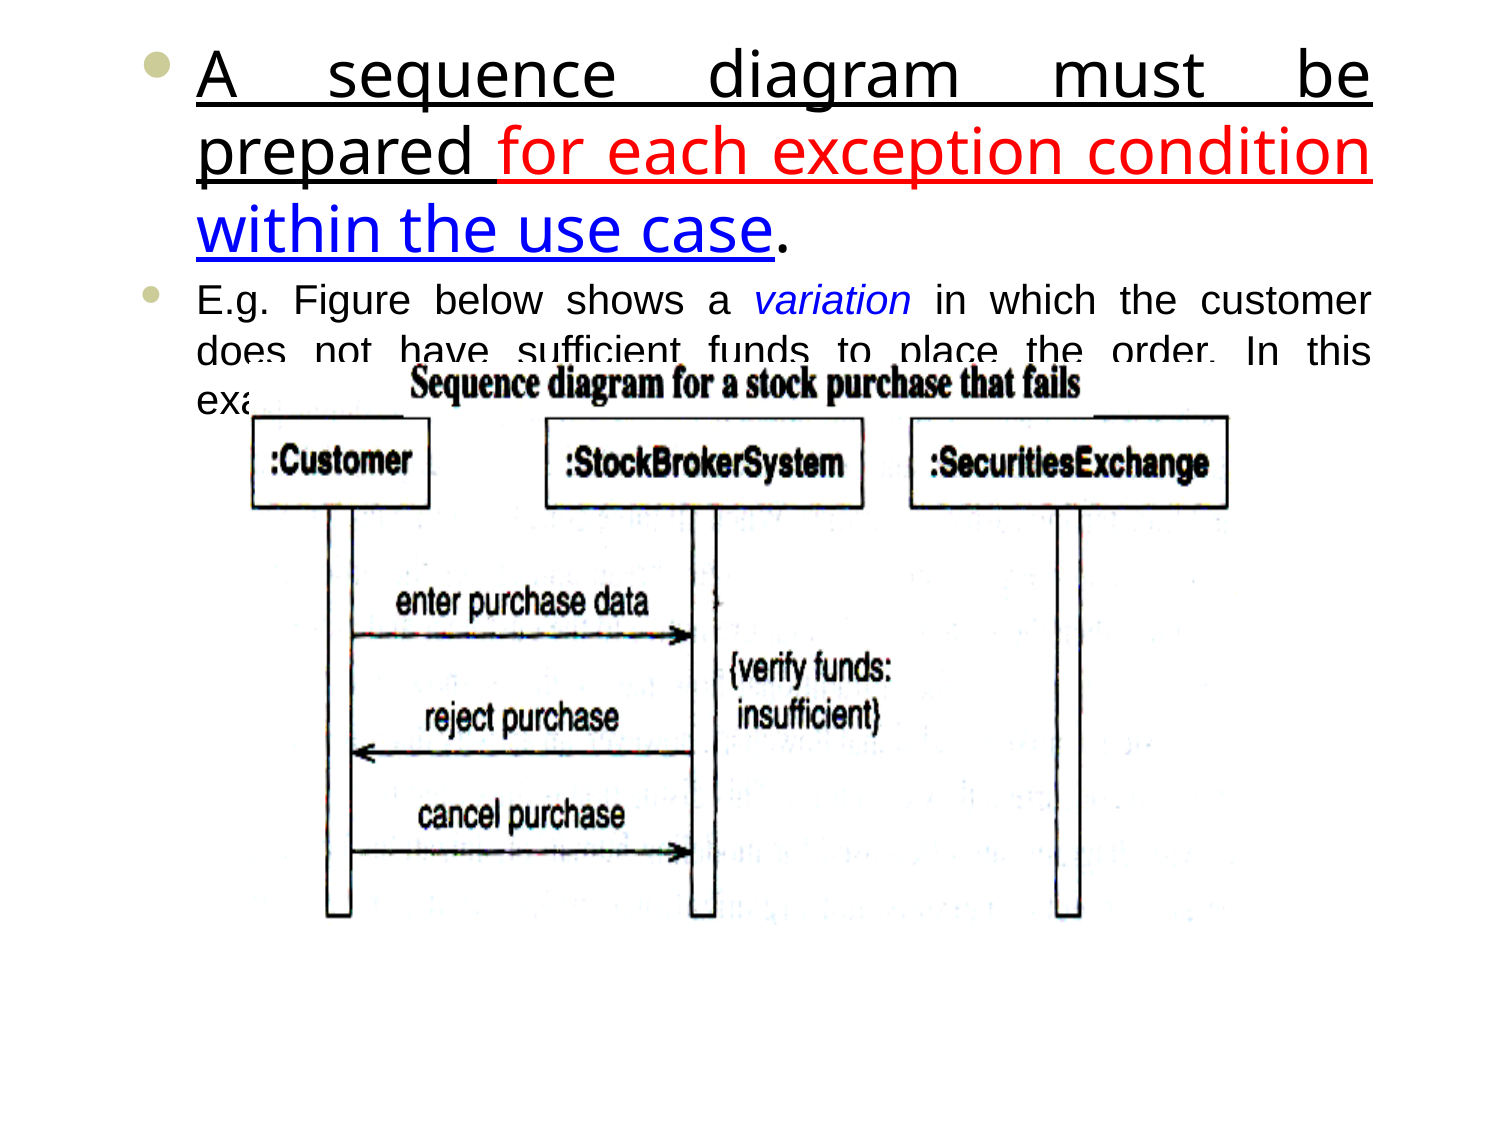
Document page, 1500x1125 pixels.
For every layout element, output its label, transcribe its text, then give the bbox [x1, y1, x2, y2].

picture [249, 362, 1238, 926]
list A sequence diagram must be prepared for each exception condition within the use case. E.g. Figure below shows a variation in which the customer does not have sufficient funds to place the order. In this example, the customer cancels the order. [125, 24, 1388, 1025]
